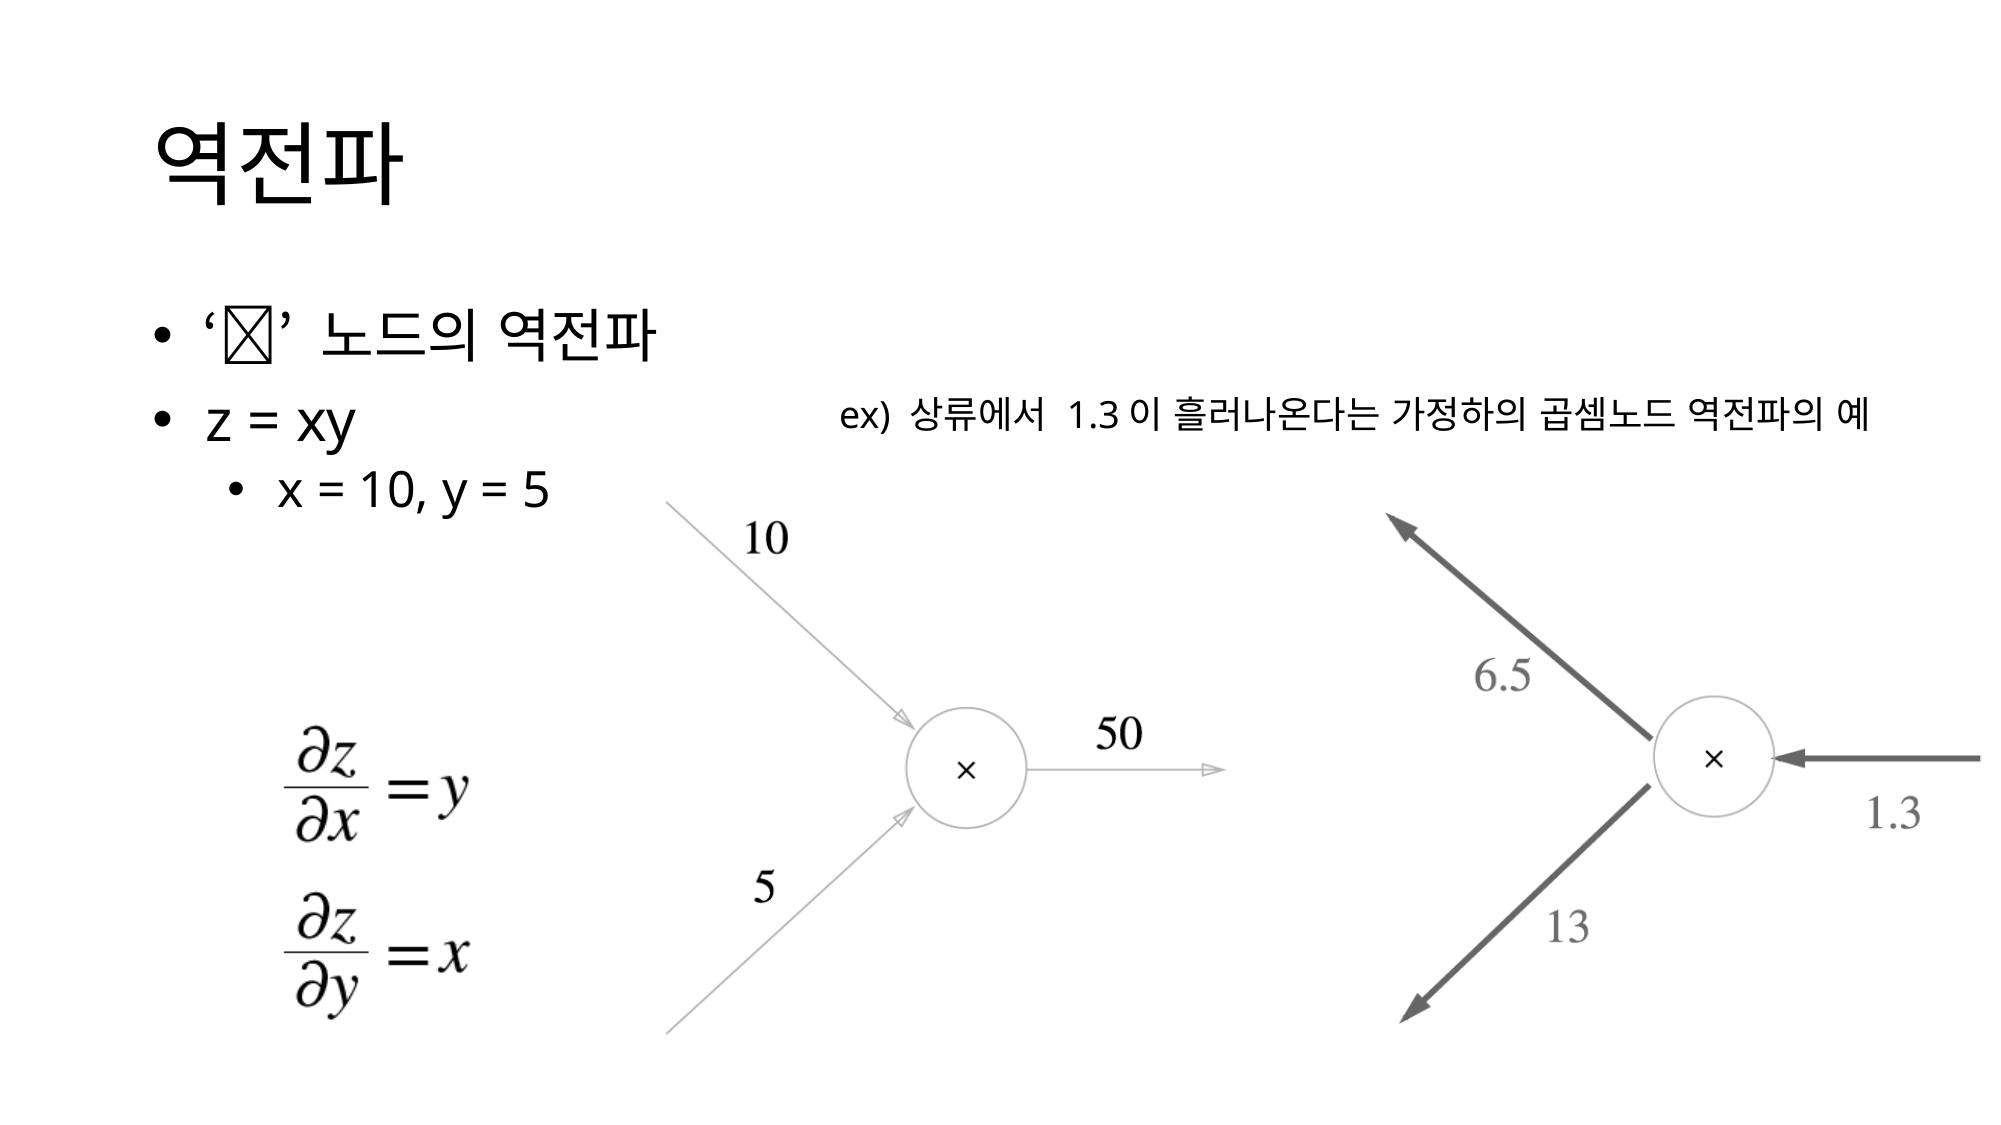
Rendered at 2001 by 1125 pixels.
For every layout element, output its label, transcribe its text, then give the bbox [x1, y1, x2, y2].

text_box ex) 상류에서 1.3이 흘러나온다는 가정하의 곱셈노드 역전파의 예 [824, 383, 1887, 444]
list ‘’ 노드의 역전파 z = xy x = 10, y = 5 [137, 299, 1863, 1014]
title 역전파 [137, 59, 1863, 278]
picture [263, 690, 493, 1044]
picture [645, 489, 2000, 1044]
